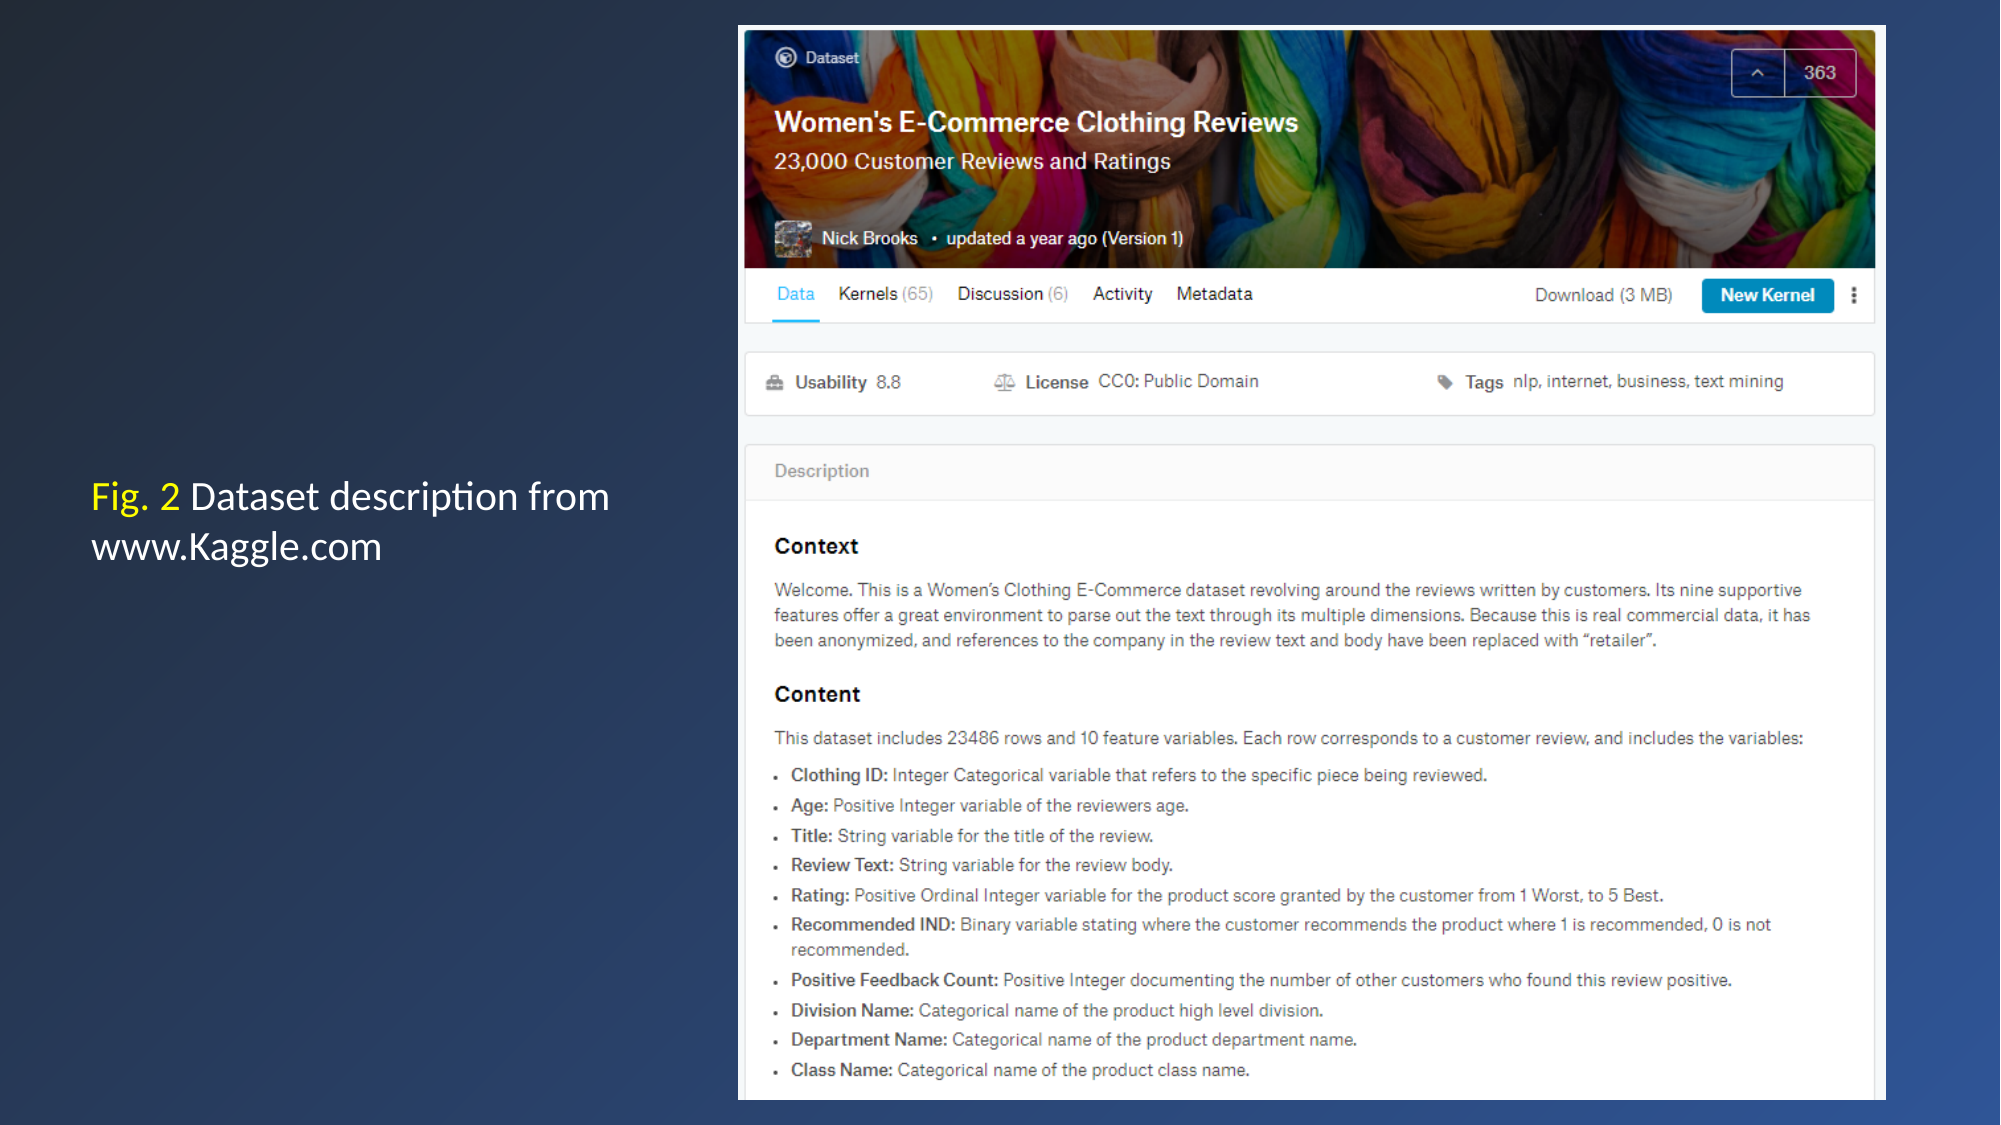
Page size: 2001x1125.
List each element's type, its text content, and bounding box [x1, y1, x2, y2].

picture [738, 25, 1886, 1100]
text_box Fig. 2 Dataset description from www.Kaggle.com [76, 461, 636, 577]
